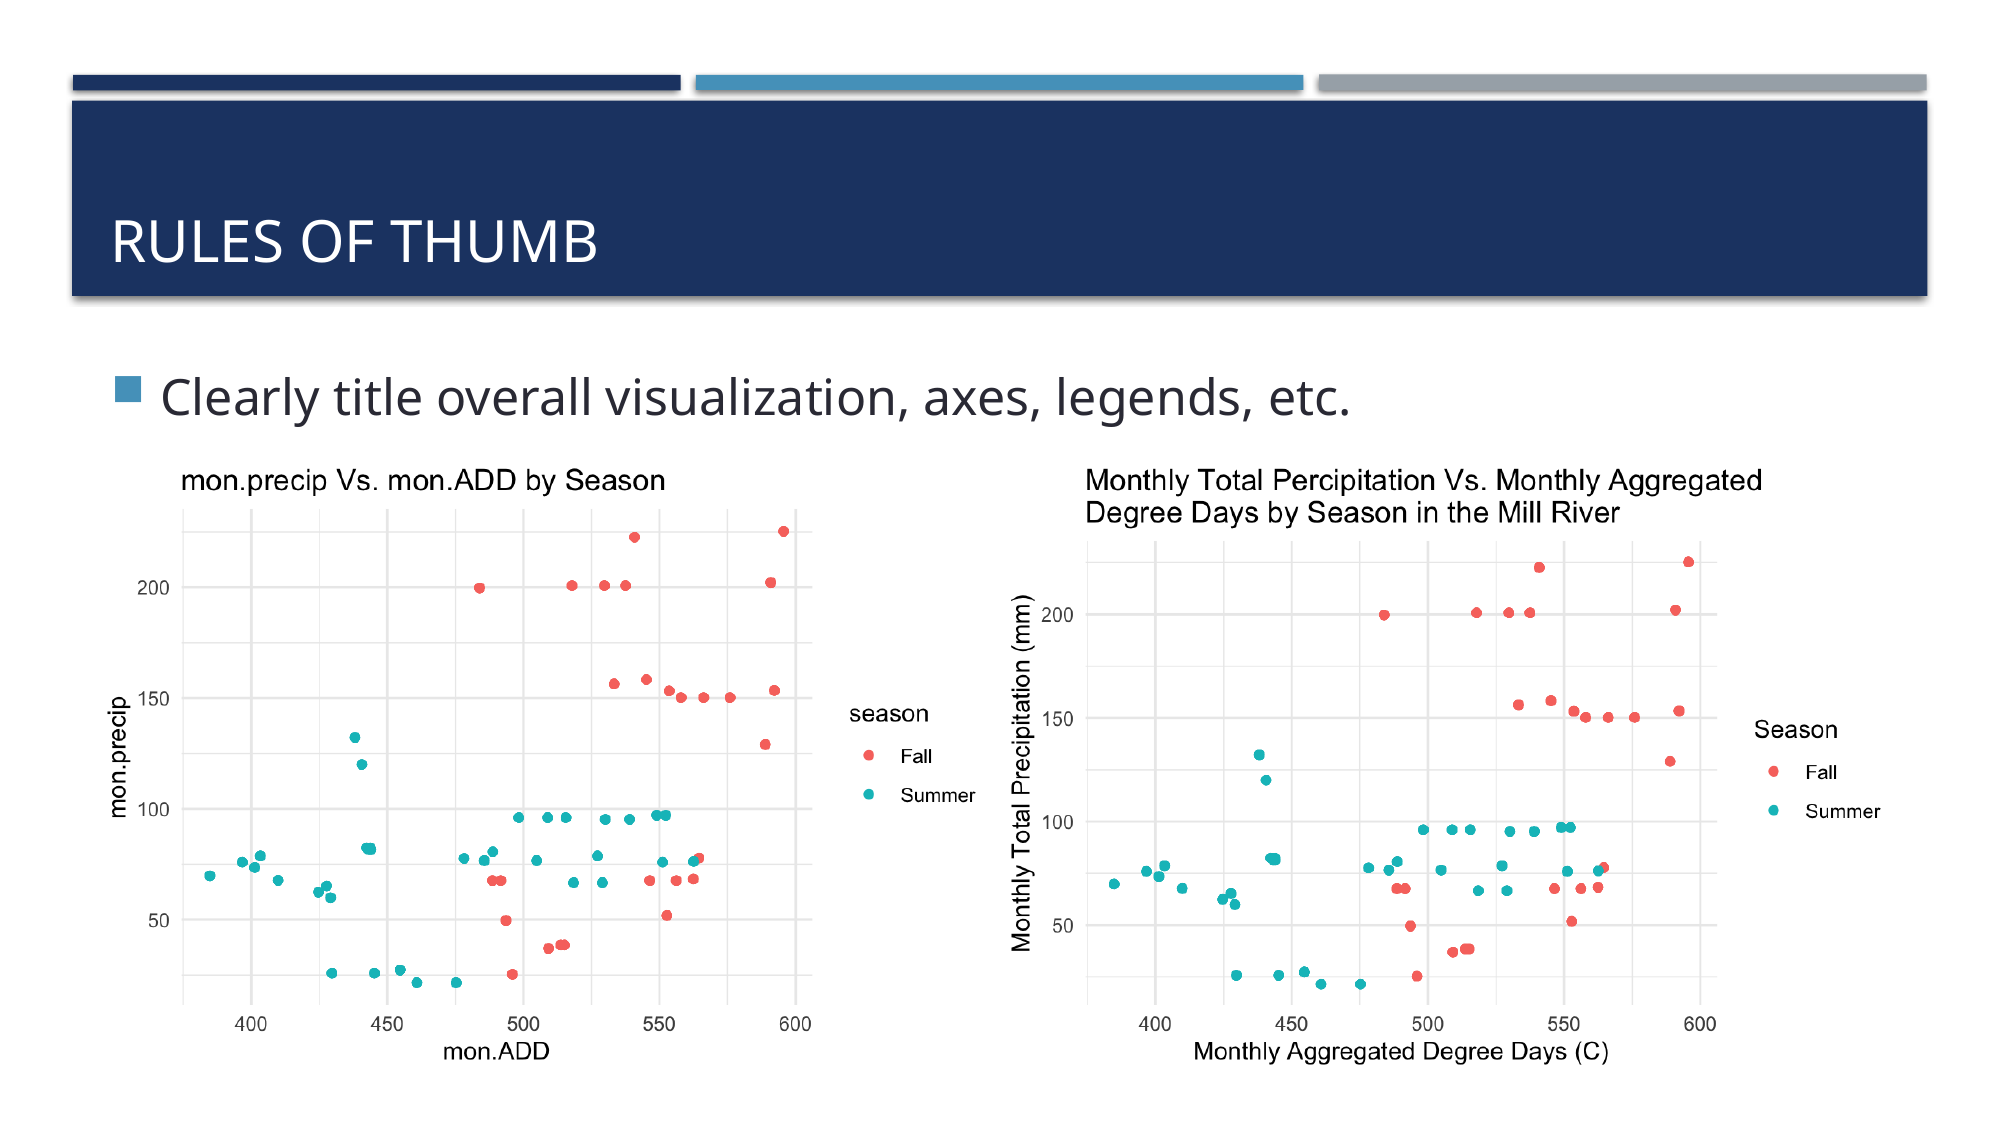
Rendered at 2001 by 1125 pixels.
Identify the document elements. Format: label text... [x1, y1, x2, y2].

list Clearly title overall visualization, axes, legends, etc. [95, 357, 1905, 455]
picture [94, 455, 1906, 1076]
title Rules of thumb [95, 115, 1905, 282]
